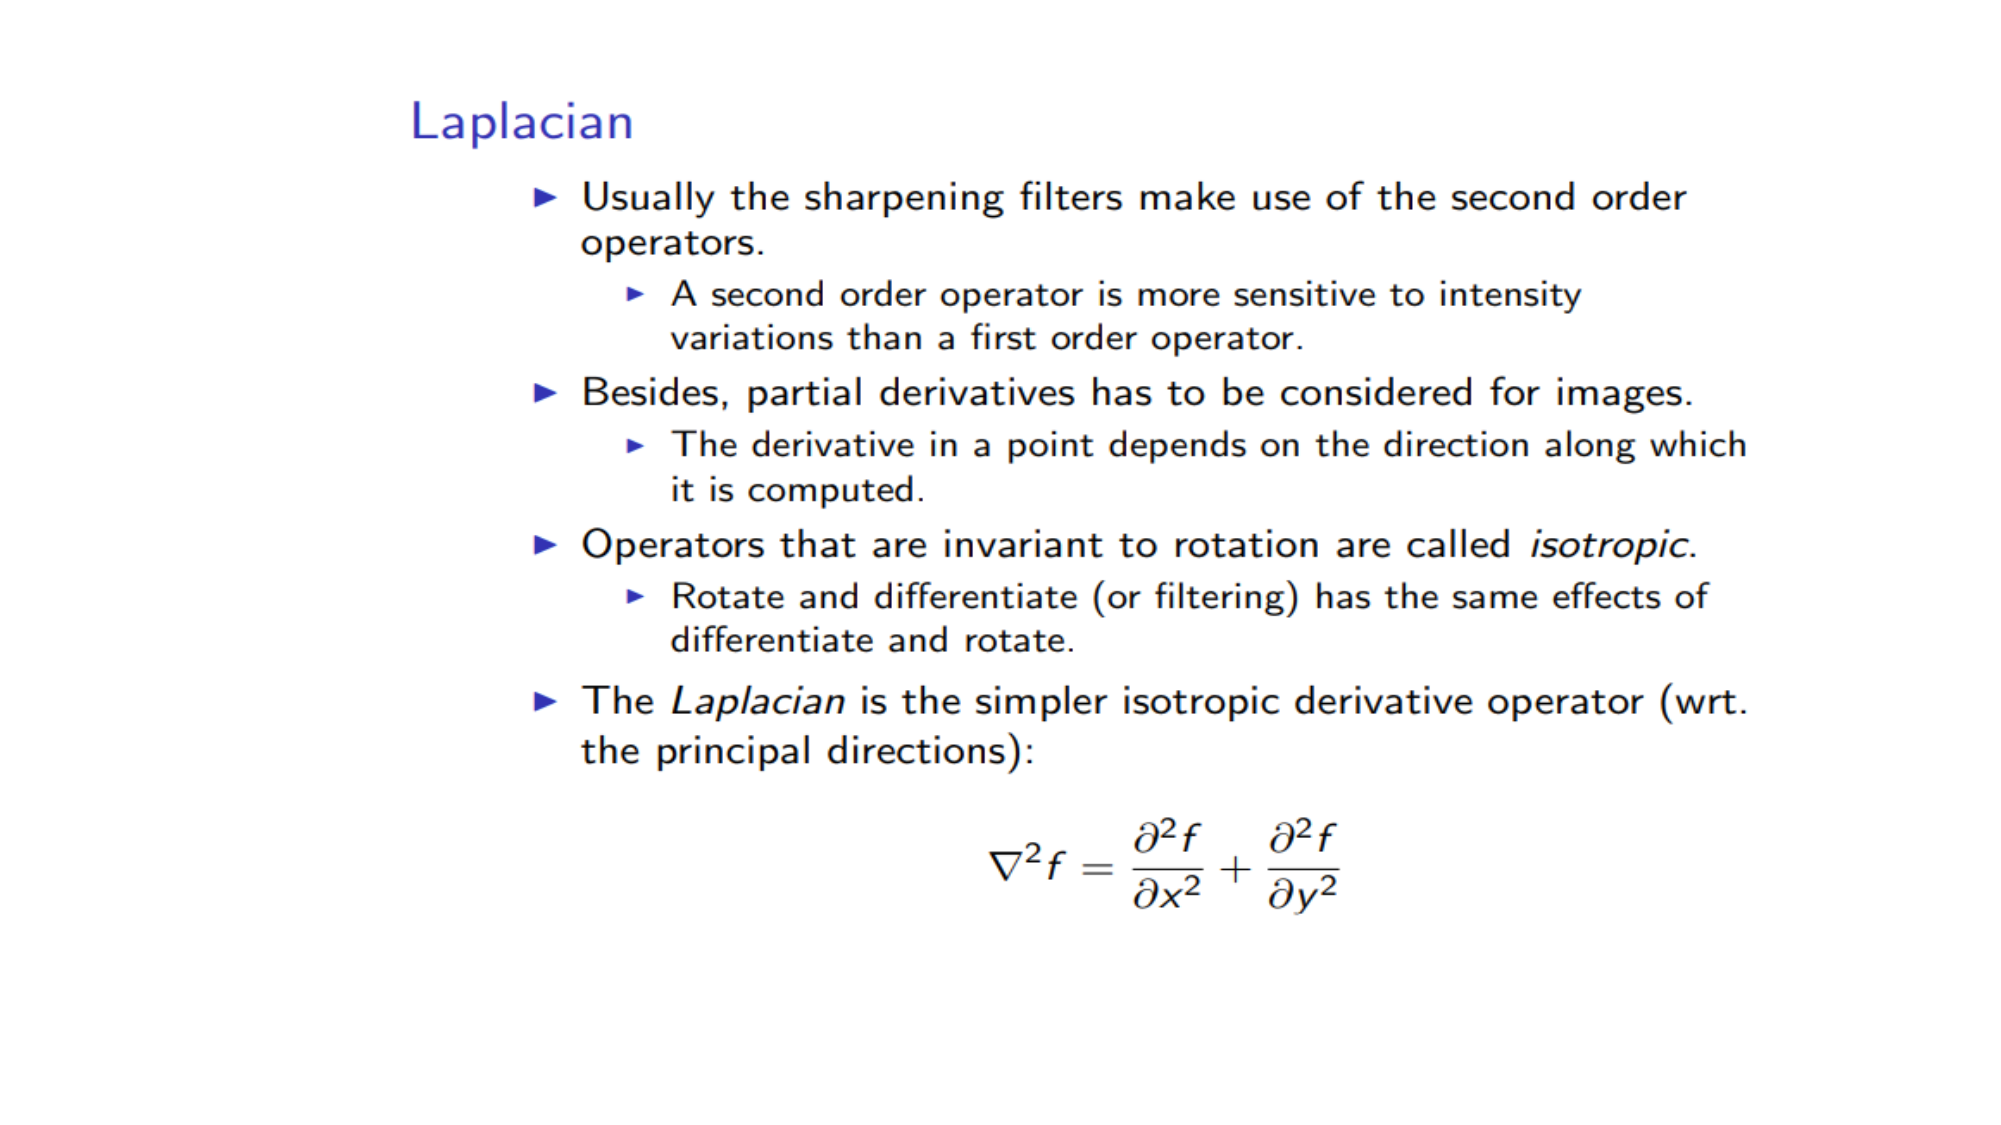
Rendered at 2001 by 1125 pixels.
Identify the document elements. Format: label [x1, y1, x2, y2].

list [385, 77, 1769, 918]
